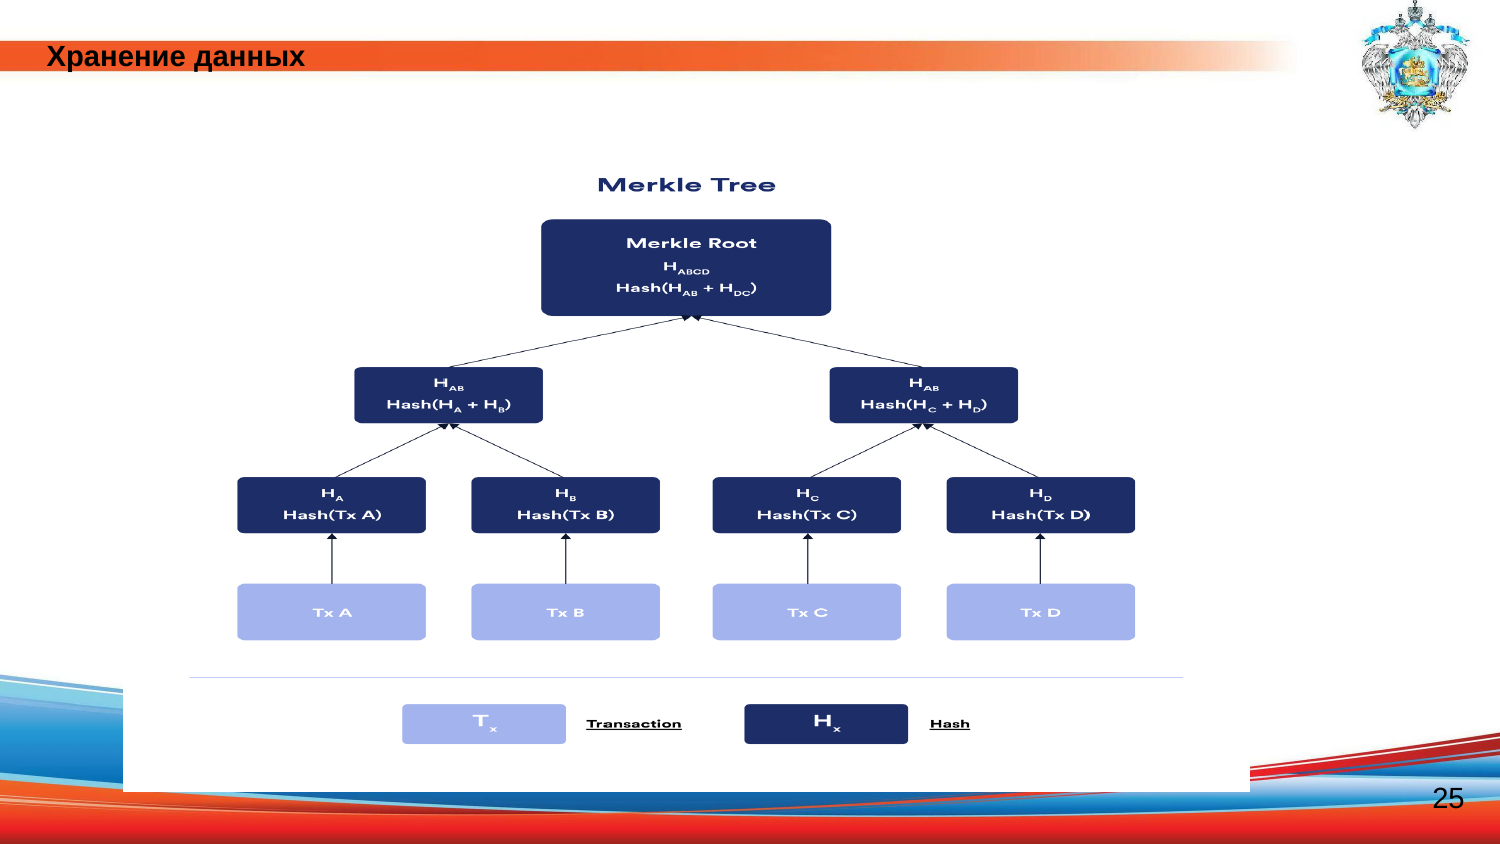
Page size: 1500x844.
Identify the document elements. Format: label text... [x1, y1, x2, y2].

slide_number 25 [1389, 764, 1480, 830]
picture [0, 0, 1500, 844]
text_box Хранение данных [31, 29, 321, 80]
